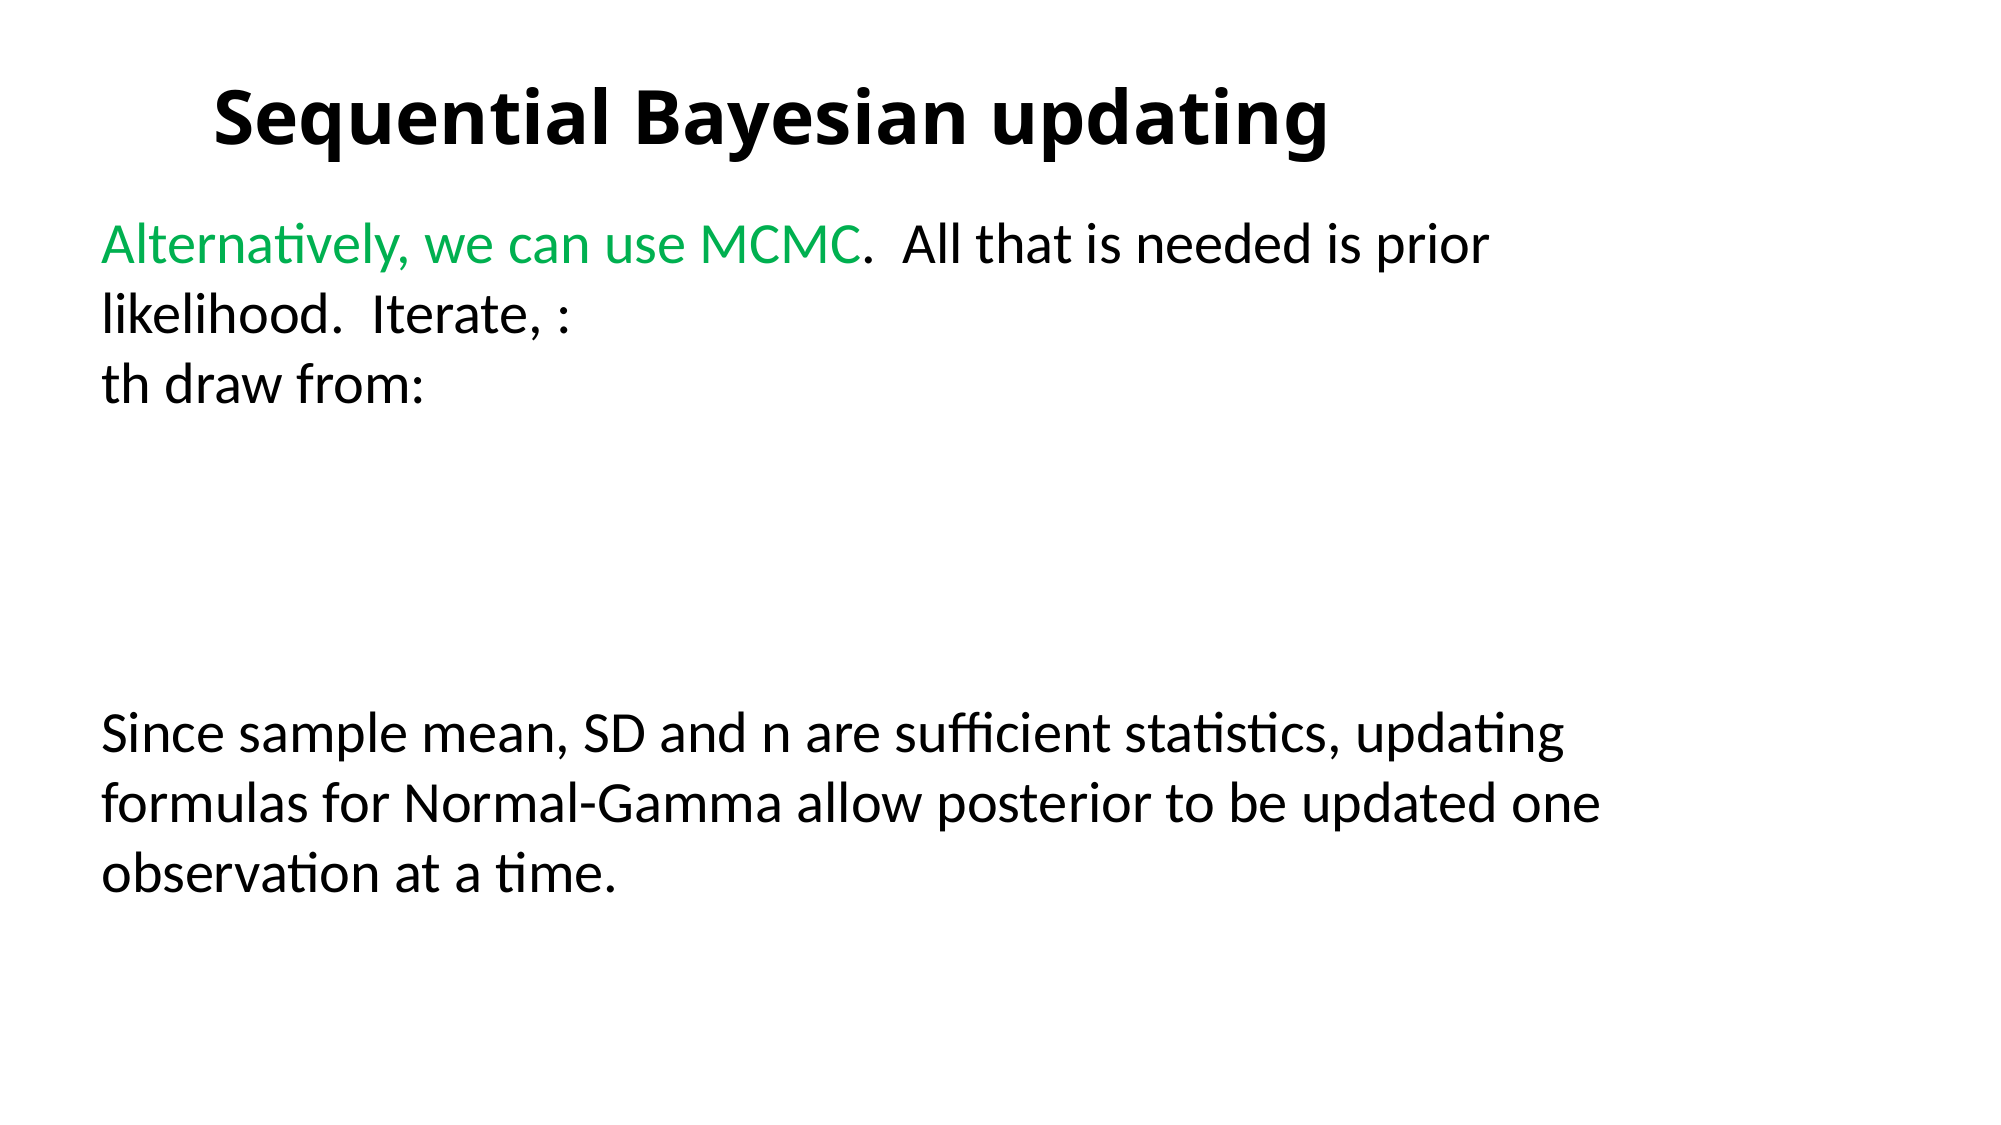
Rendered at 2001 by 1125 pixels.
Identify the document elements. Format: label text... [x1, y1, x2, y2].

title Sequential Bayesian updating [198, 73, 1659, 169]
